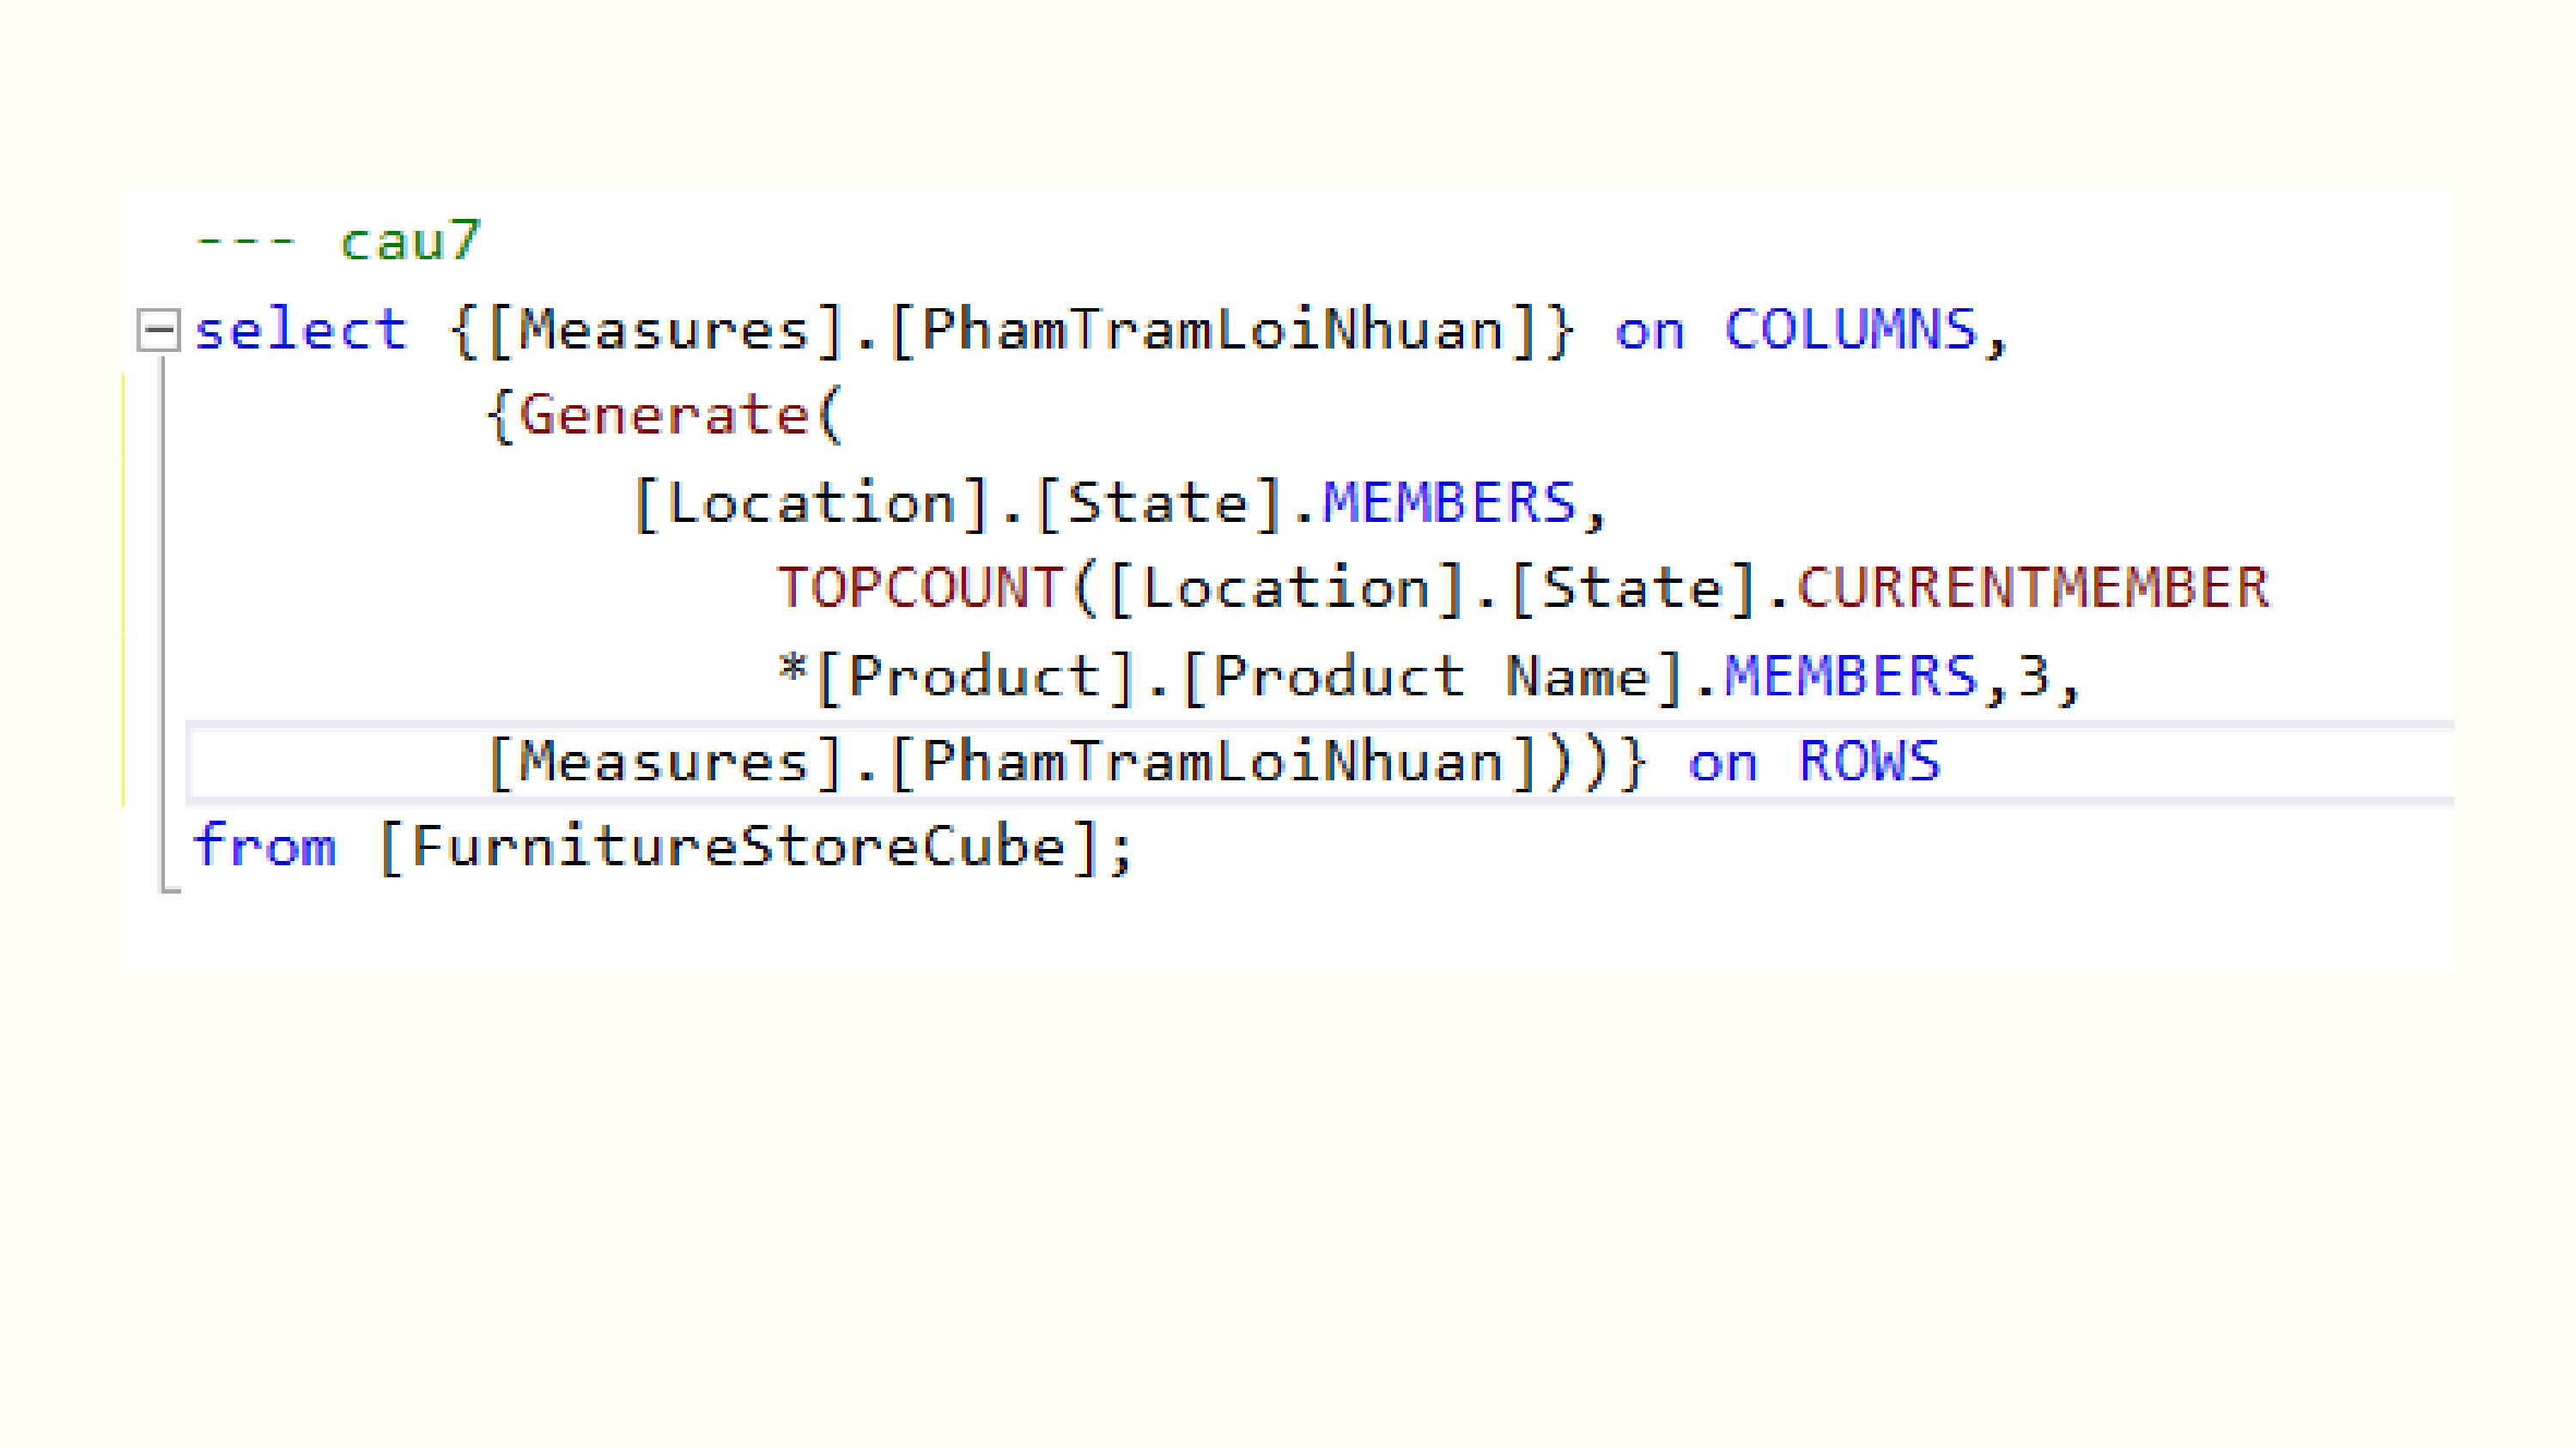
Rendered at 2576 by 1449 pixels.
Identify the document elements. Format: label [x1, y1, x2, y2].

text_box [121, 187, 2455, 971]
